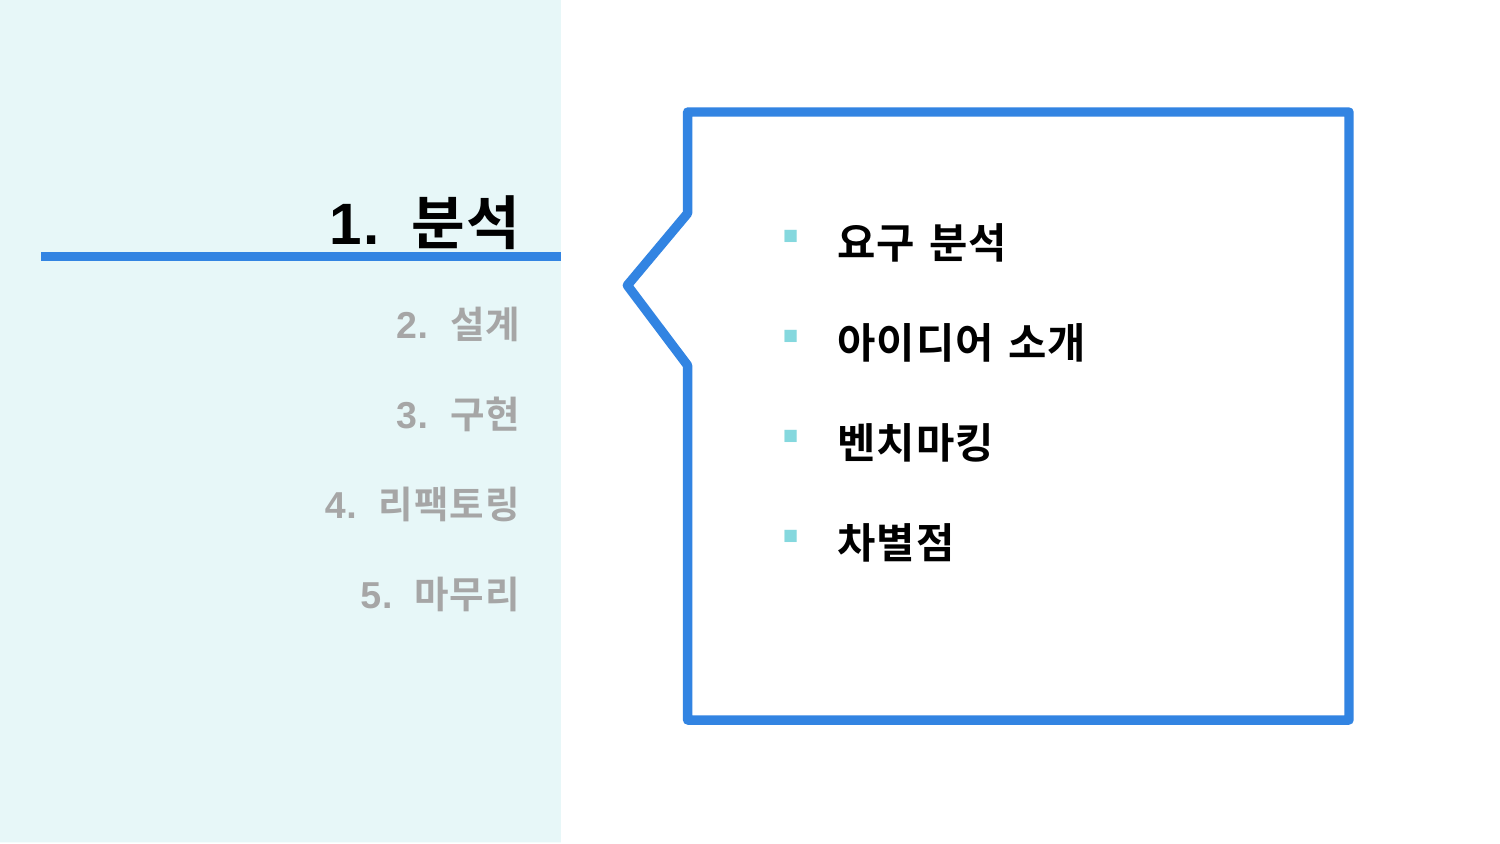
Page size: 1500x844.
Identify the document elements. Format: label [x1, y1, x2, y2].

text_box [0, 0, 562, 843]
text_box [687, 111, 1350, 721]
